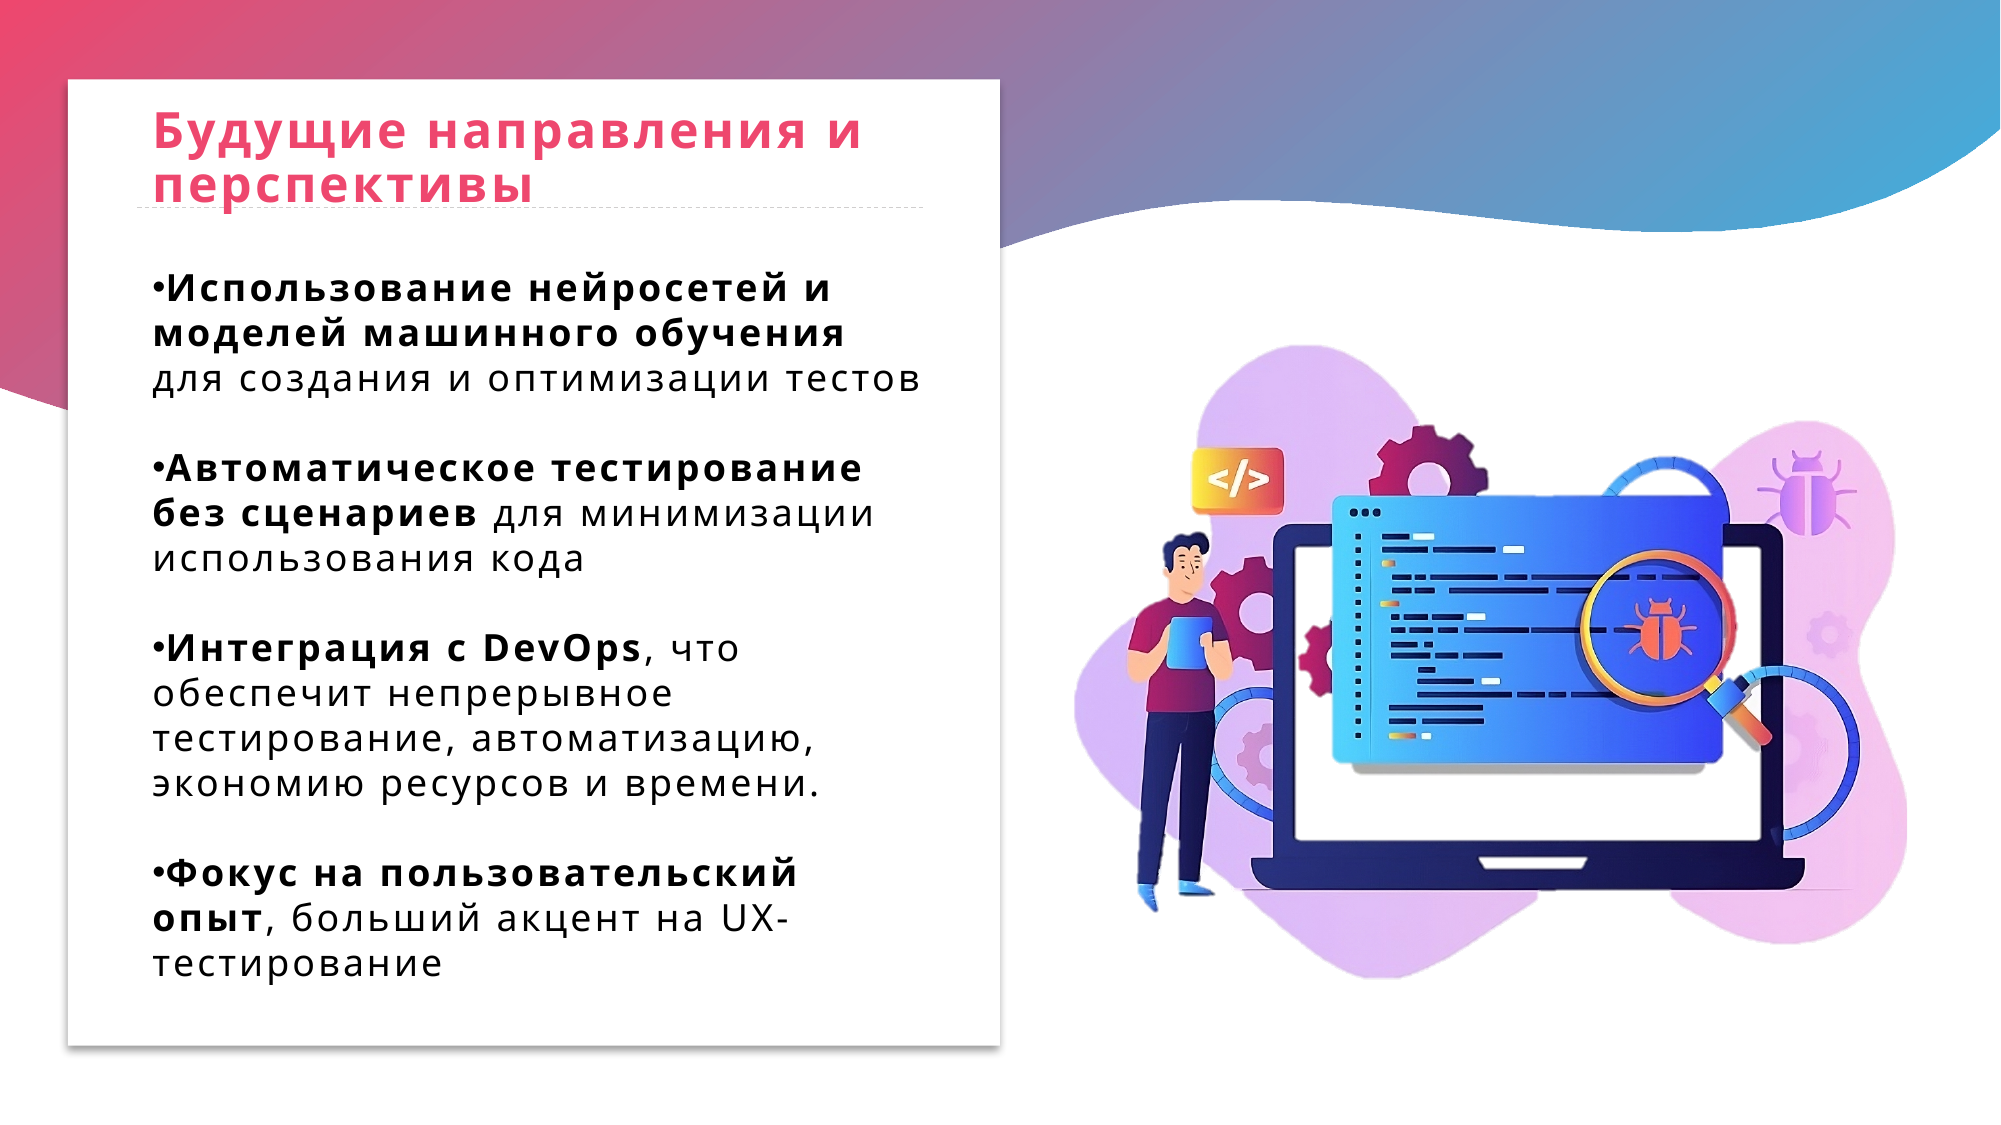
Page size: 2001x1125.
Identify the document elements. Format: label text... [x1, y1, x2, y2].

list Использование нейросетей и моделей машинного обучения для создания и оптимизации тестов Автоматическое тестирование без сценариев для минимизации использования кода Интеграция с DevOps, что обеспечит непрерывное тестирование, автоматизацию, экономию ресурсов и времени. Фокус на пользовательский опыт, больший акцент на UX-тестирование [137, 256, 949, 957]
picture [1073, 335, 1908, 980]
title Будущие направления и перспективы [137, 111, 949, 208]
